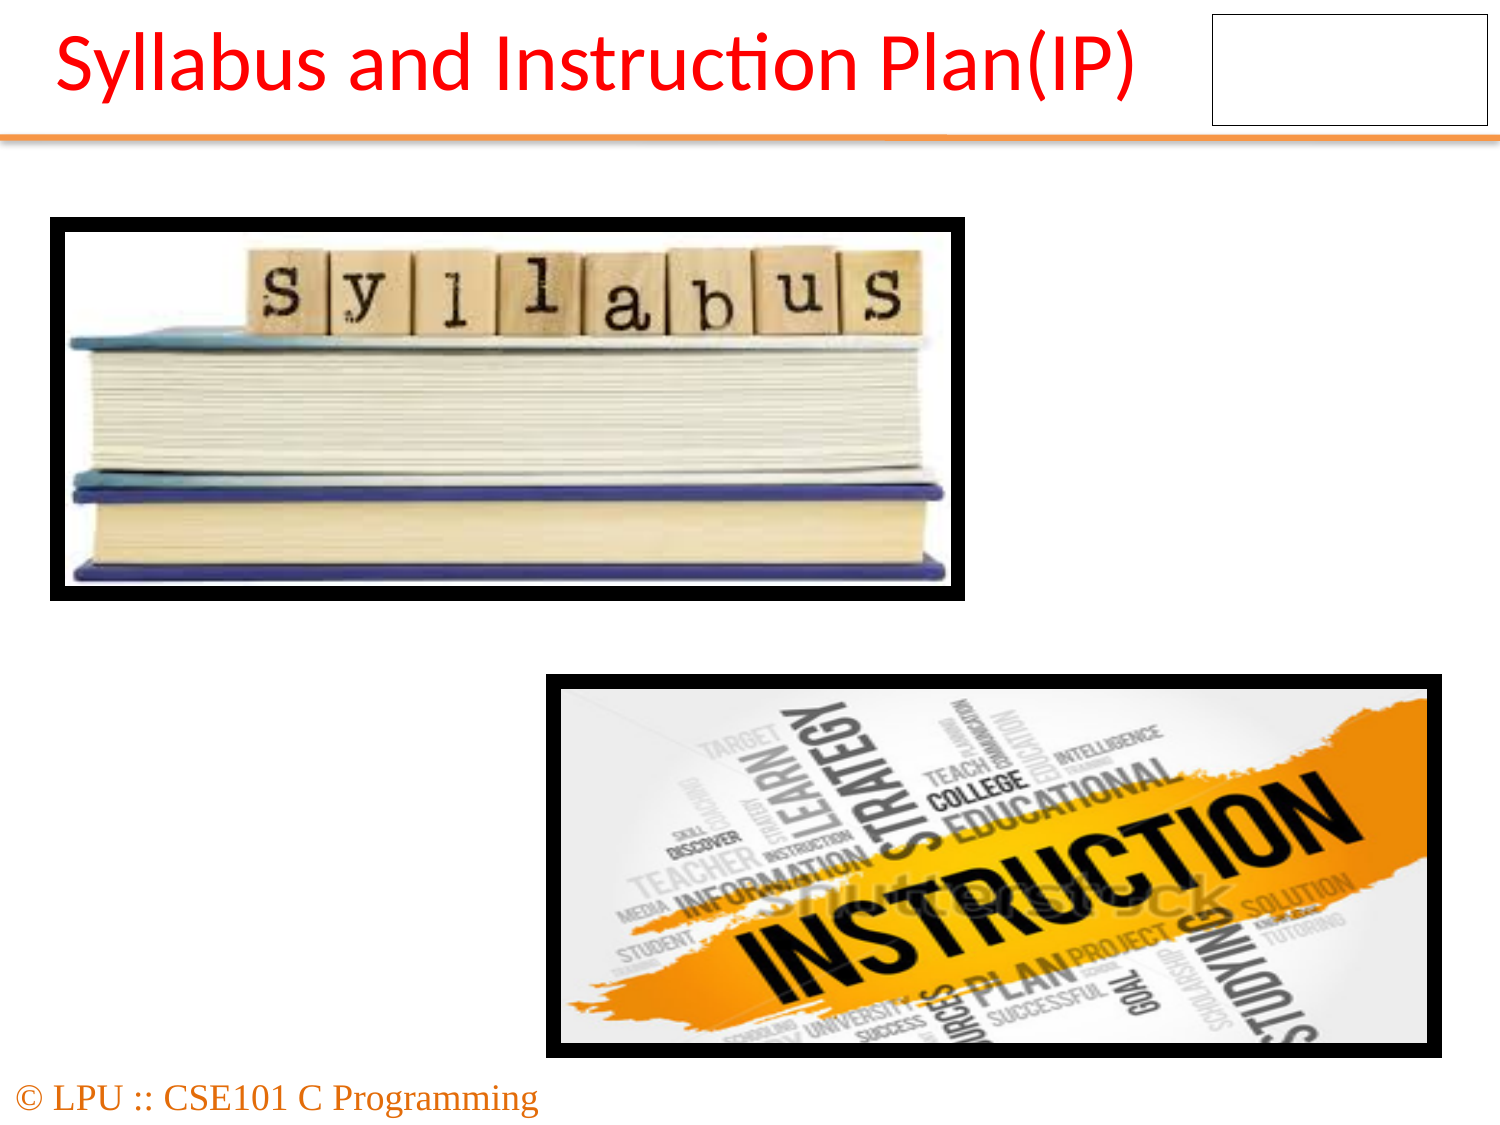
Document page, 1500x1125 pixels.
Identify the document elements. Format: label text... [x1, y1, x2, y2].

picture [560, 688, 1428, 1044]
title Syllabus and Instruction Plan(IP) [0, 0, 1196, 129]
picture [64, 231, 951, 587]
